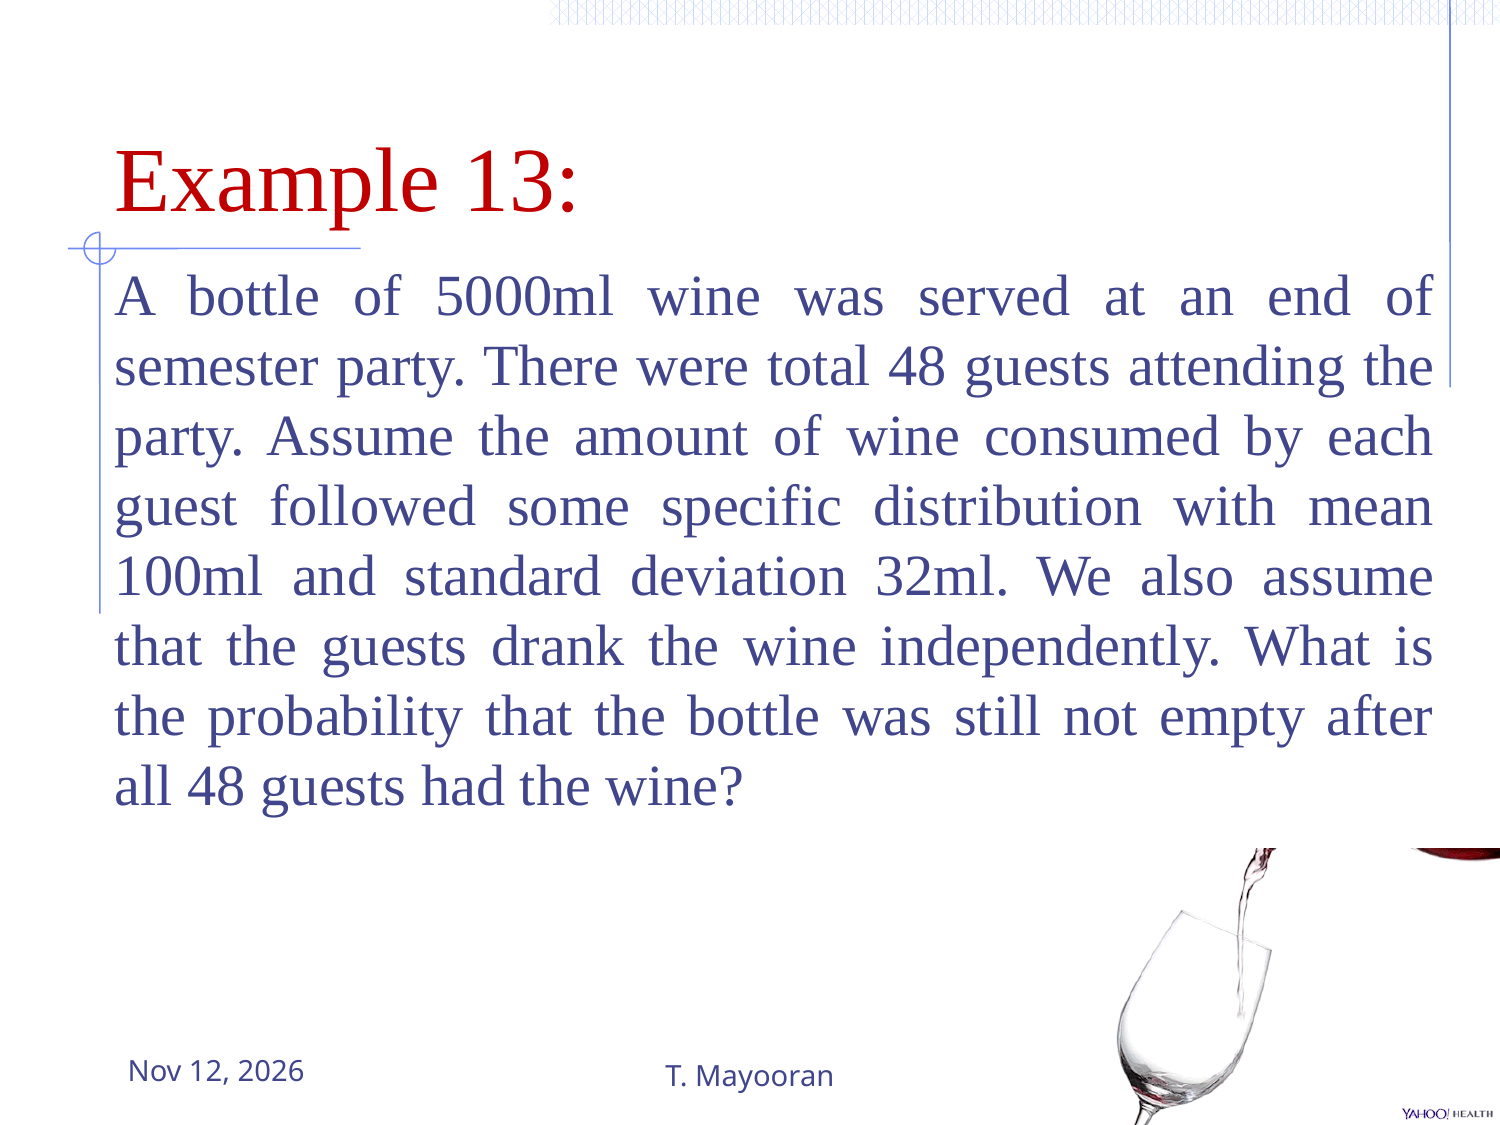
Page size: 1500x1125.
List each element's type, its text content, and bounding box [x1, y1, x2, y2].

picture [1007, 847, 1500, 1125]
footer T. Mayooran [512, 1024, 988, 1101]
title Example 13: [99, 50, 1375, 238]
slide_number 9-Apr-23 [112, 1024, 426, 1101]
list A bottle of 5000ml wine was served at an end of semester party. There were total 48 guests attending the party. Assume the amount of wine consumed by each guest followed some specific distribution with mean 100ml and standard deviation 32ml. We also assume that the guests drank the wine independently. What is the probability that the bottle was still not empty after all 48 guests had the wine? [99, 249, 1450, 925]
